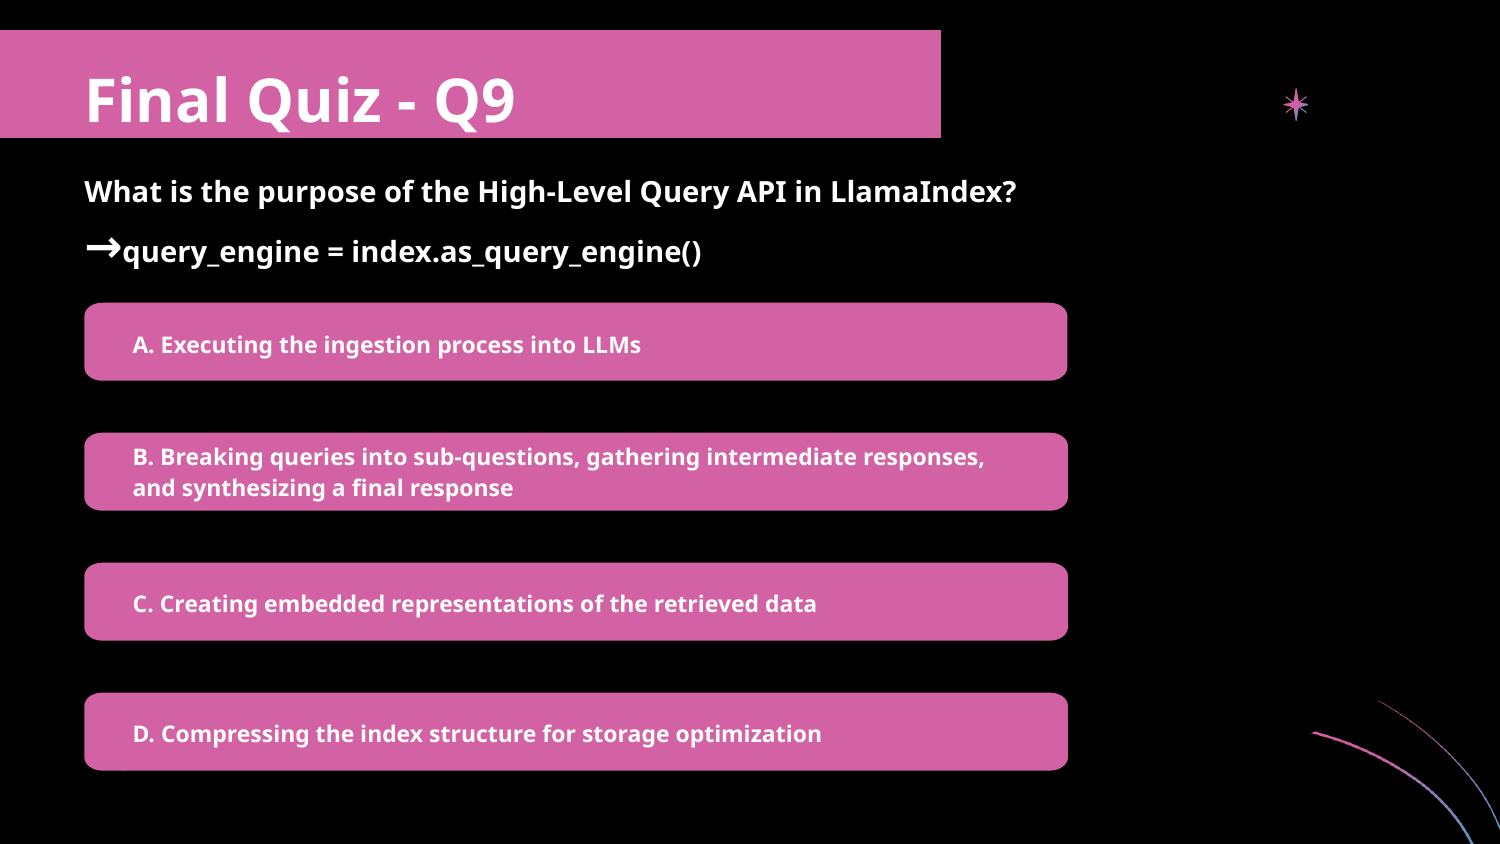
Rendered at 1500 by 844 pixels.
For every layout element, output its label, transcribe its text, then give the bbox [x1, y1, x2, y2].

text_box [1246, 676, 1500, 844]
text_box [84, 432, 1068, 511]
text_box [84, 692, 132, 771]
text_box D. Compressing the index structure for storage optimization [132, 692, 1000, 771]
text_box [84, 293, 1068, 381]
text_box [1023, 562, 1068, 641]
text_box [84, 562, 132, 641]
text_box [0, 20, 942, 139]
text_box [1283, 88, 1309, 121]
text_box What is the purpose of the High-Level Query API in LlamaIndex? →query_engine = index.as_query_engine() [84, 168, 1447, 272]
text_box [1000, 692, 1068, 771]
text_box B. Breaking queries into sub-questions, gathering intermediate responses, and synthesizing a final response [132, 430, 1000, 509]
text_box C. Creating embedded representations of the retrieved data [132, 562, 1023, 641]
